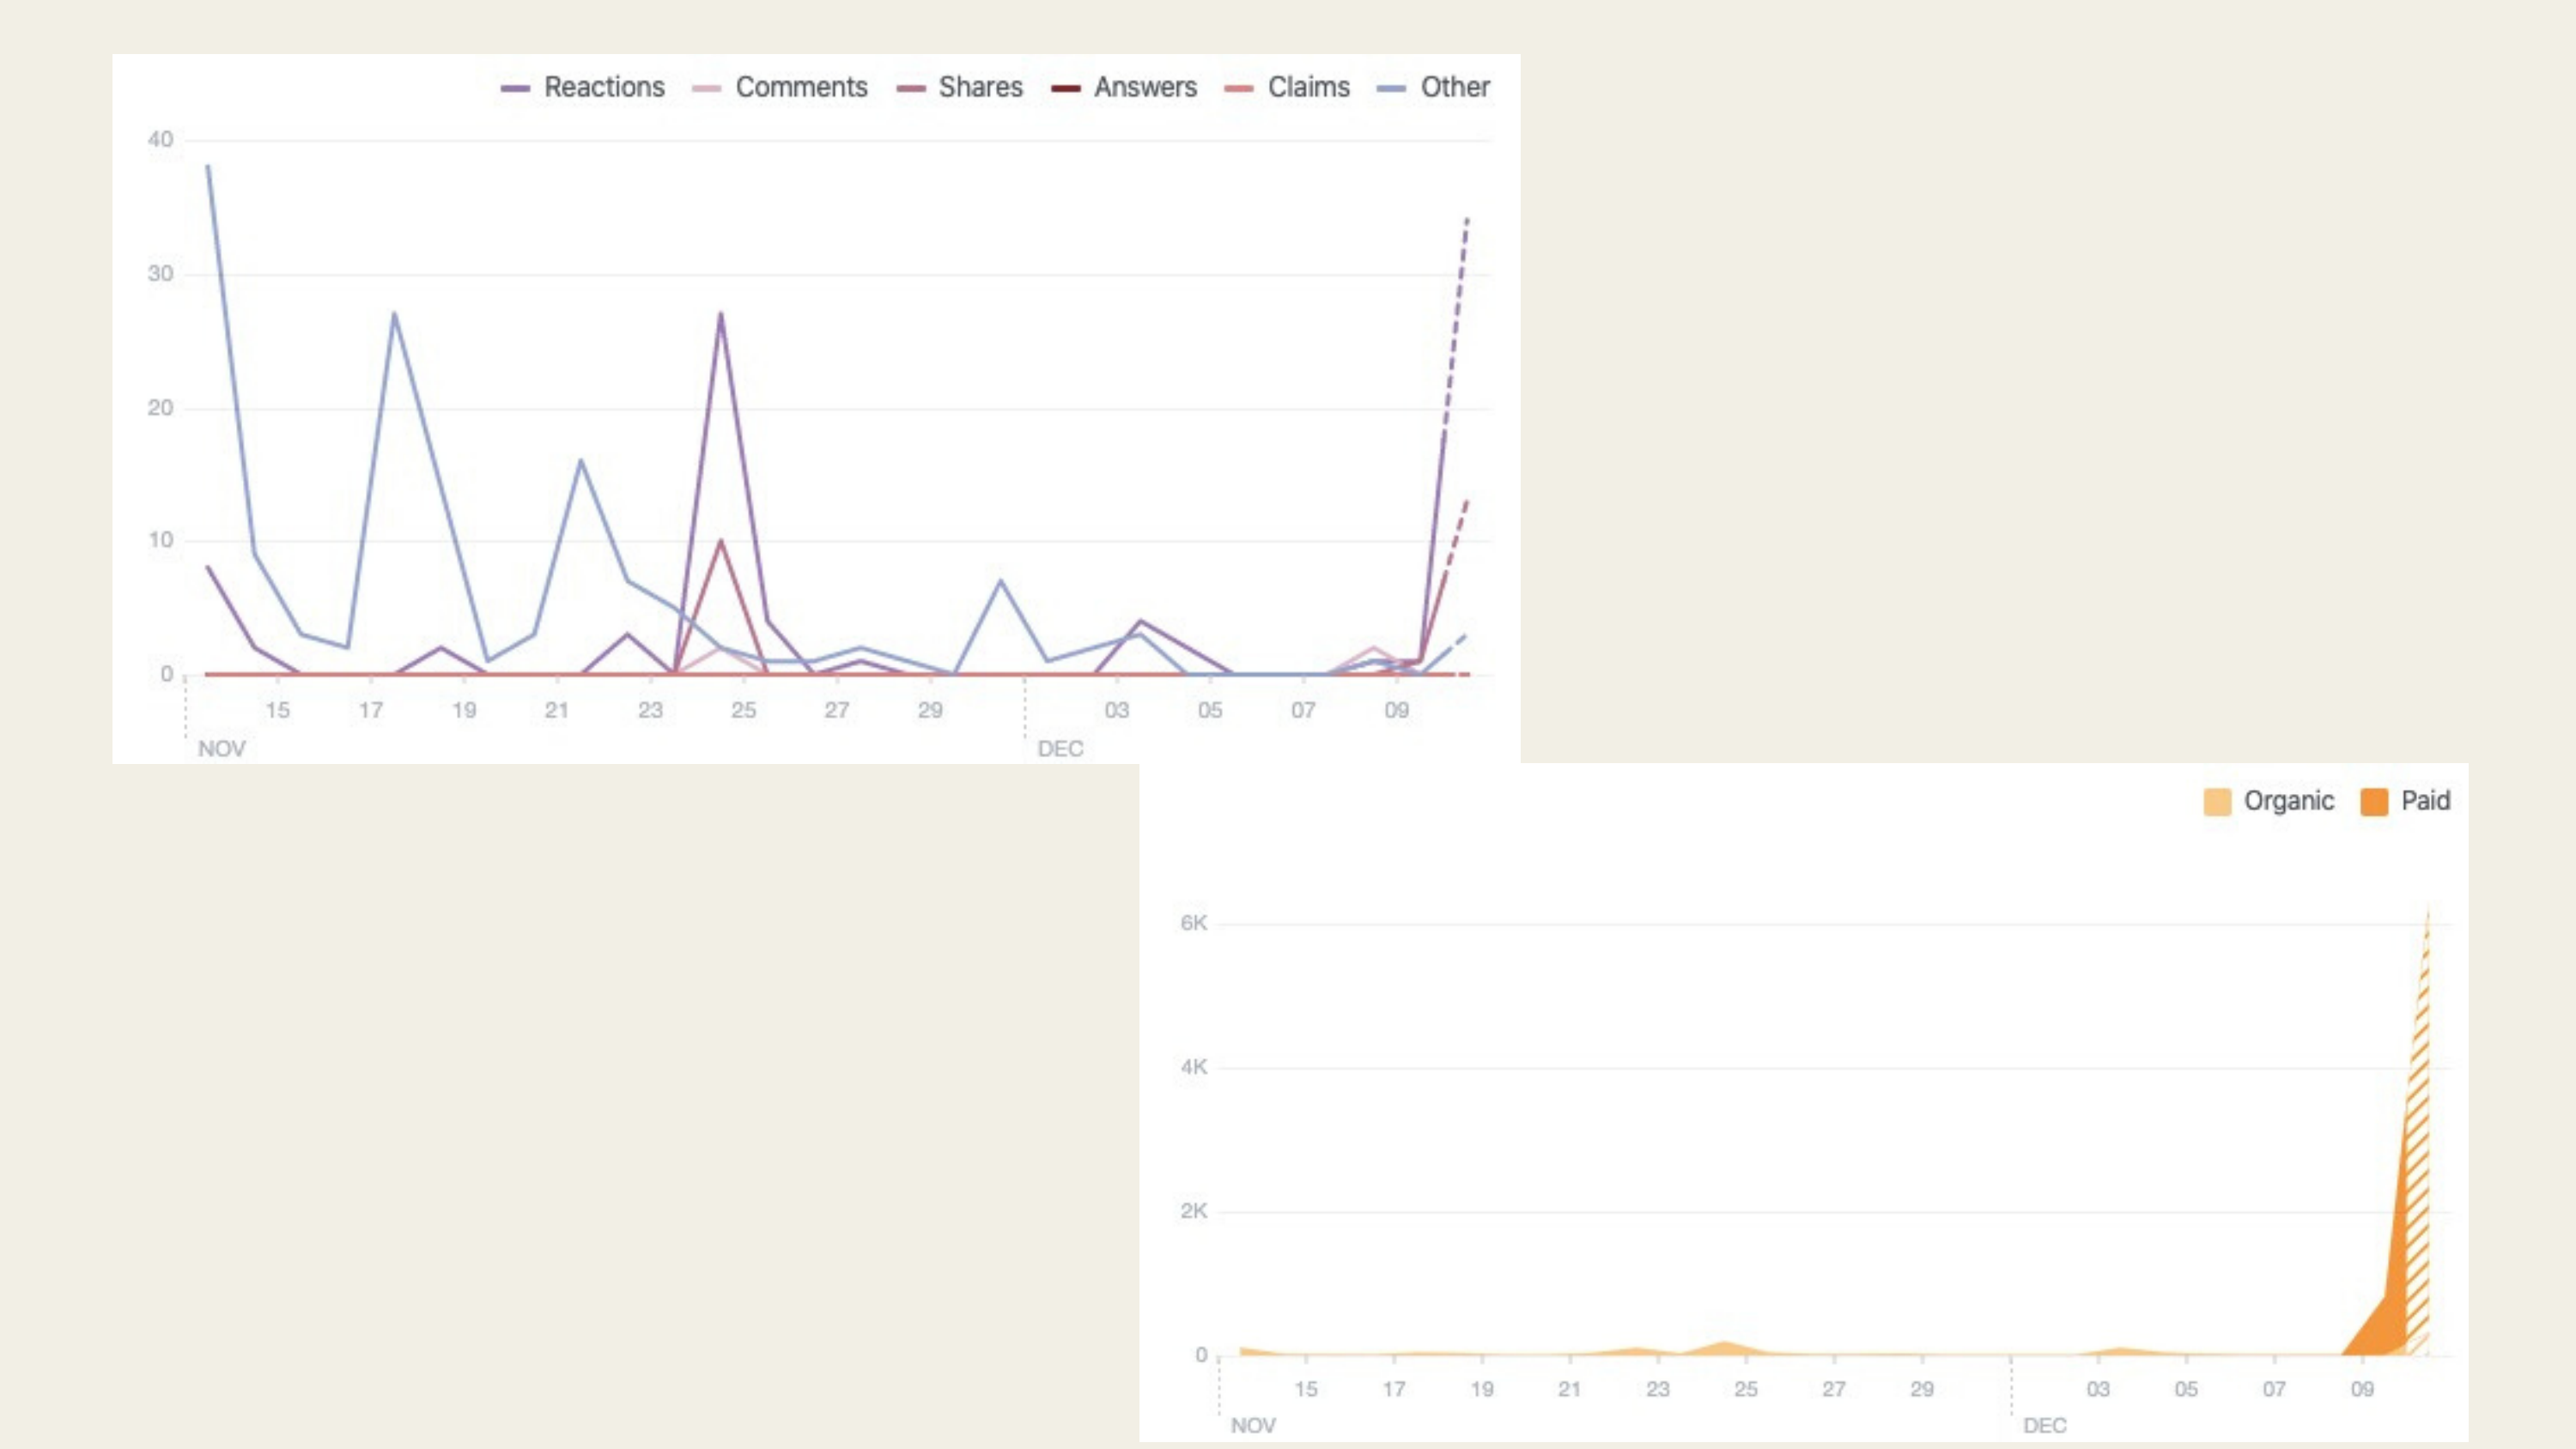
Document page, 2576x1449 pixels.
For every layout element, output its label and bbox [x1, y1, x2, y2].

picture [112, 54, 2469, 1442]
